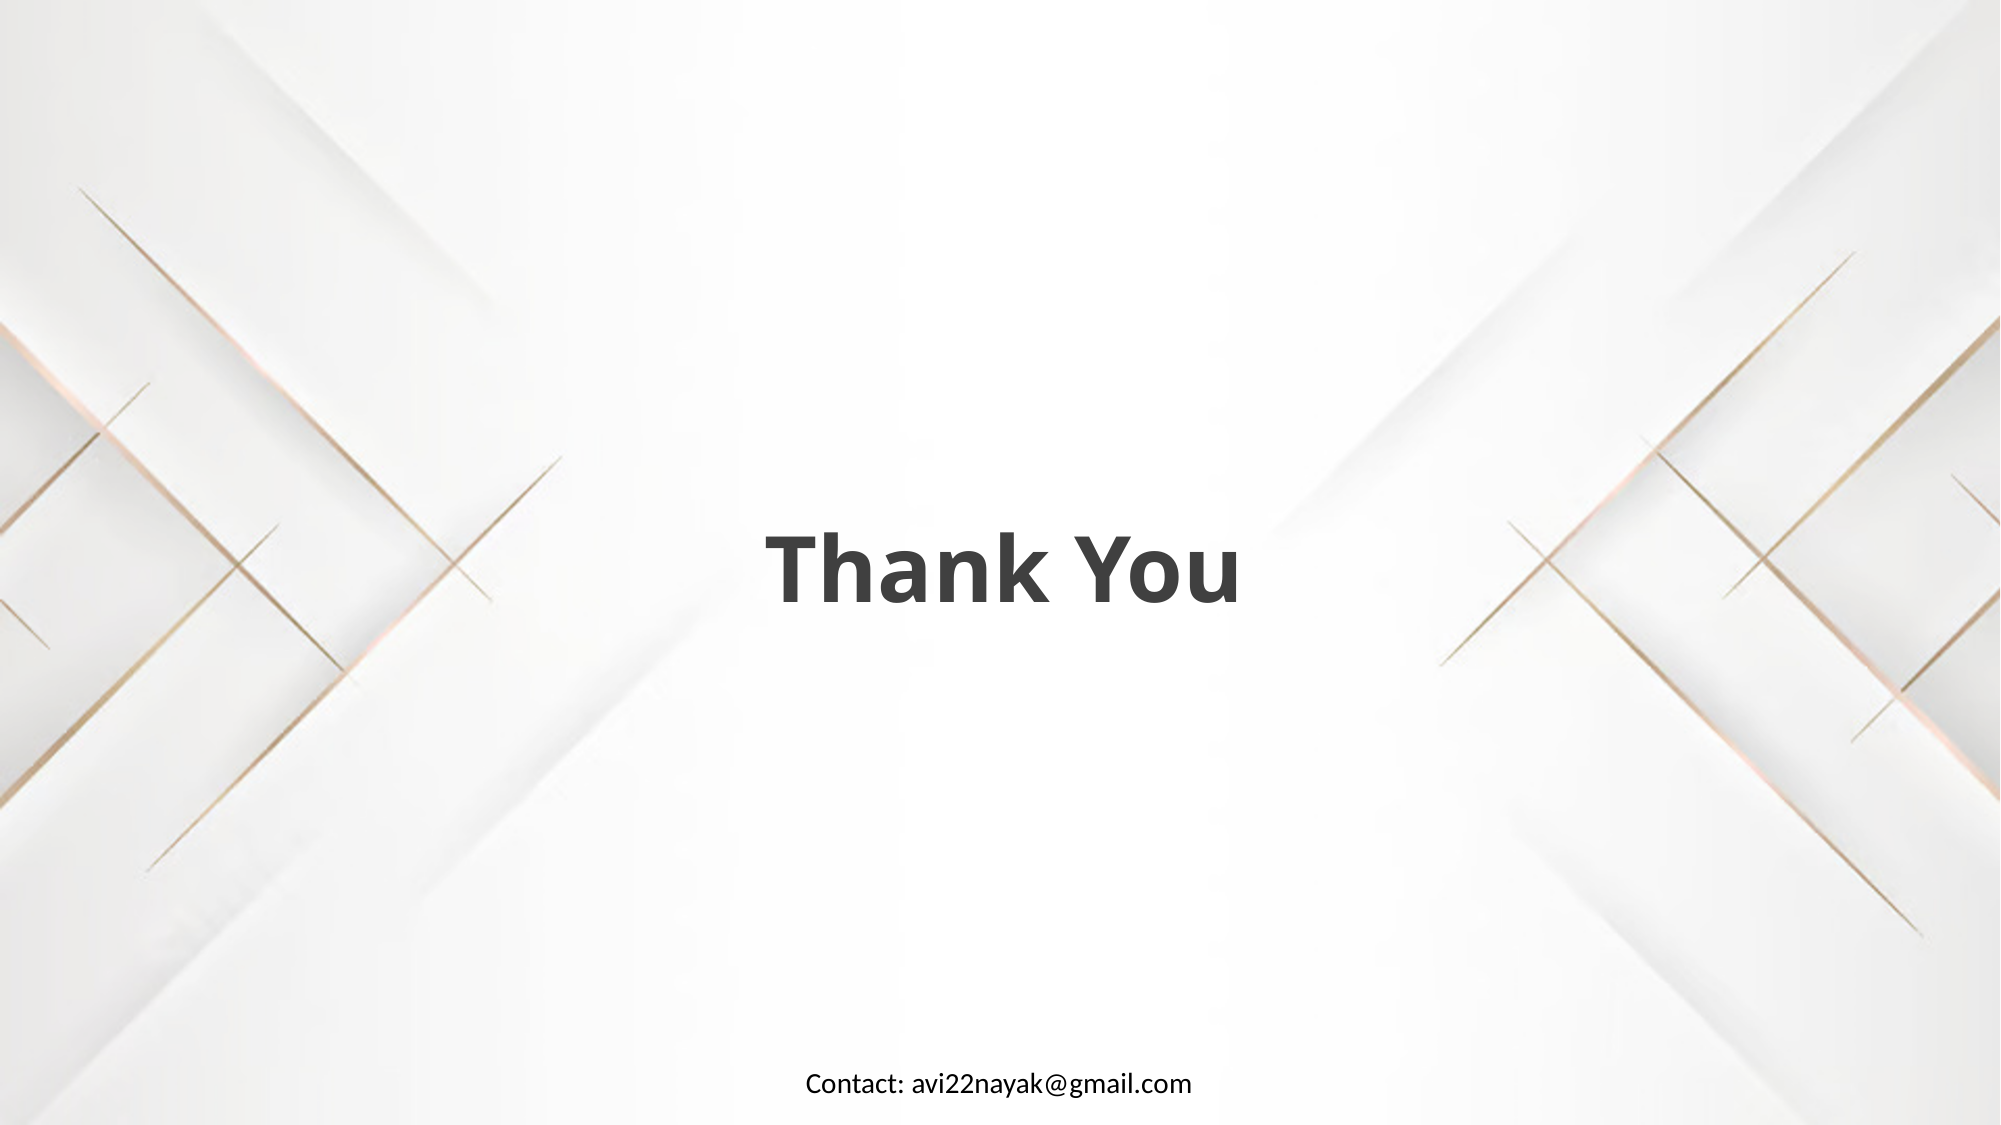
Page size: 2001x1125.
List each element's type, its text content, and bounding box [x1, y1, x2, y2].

text_box Thank You [749, 503, 1263, 629]
picture [0, 0, 2001, 1125]
text_box Contact: avi22nayak@gmail.com [790, 1056, 1209, 1107]
